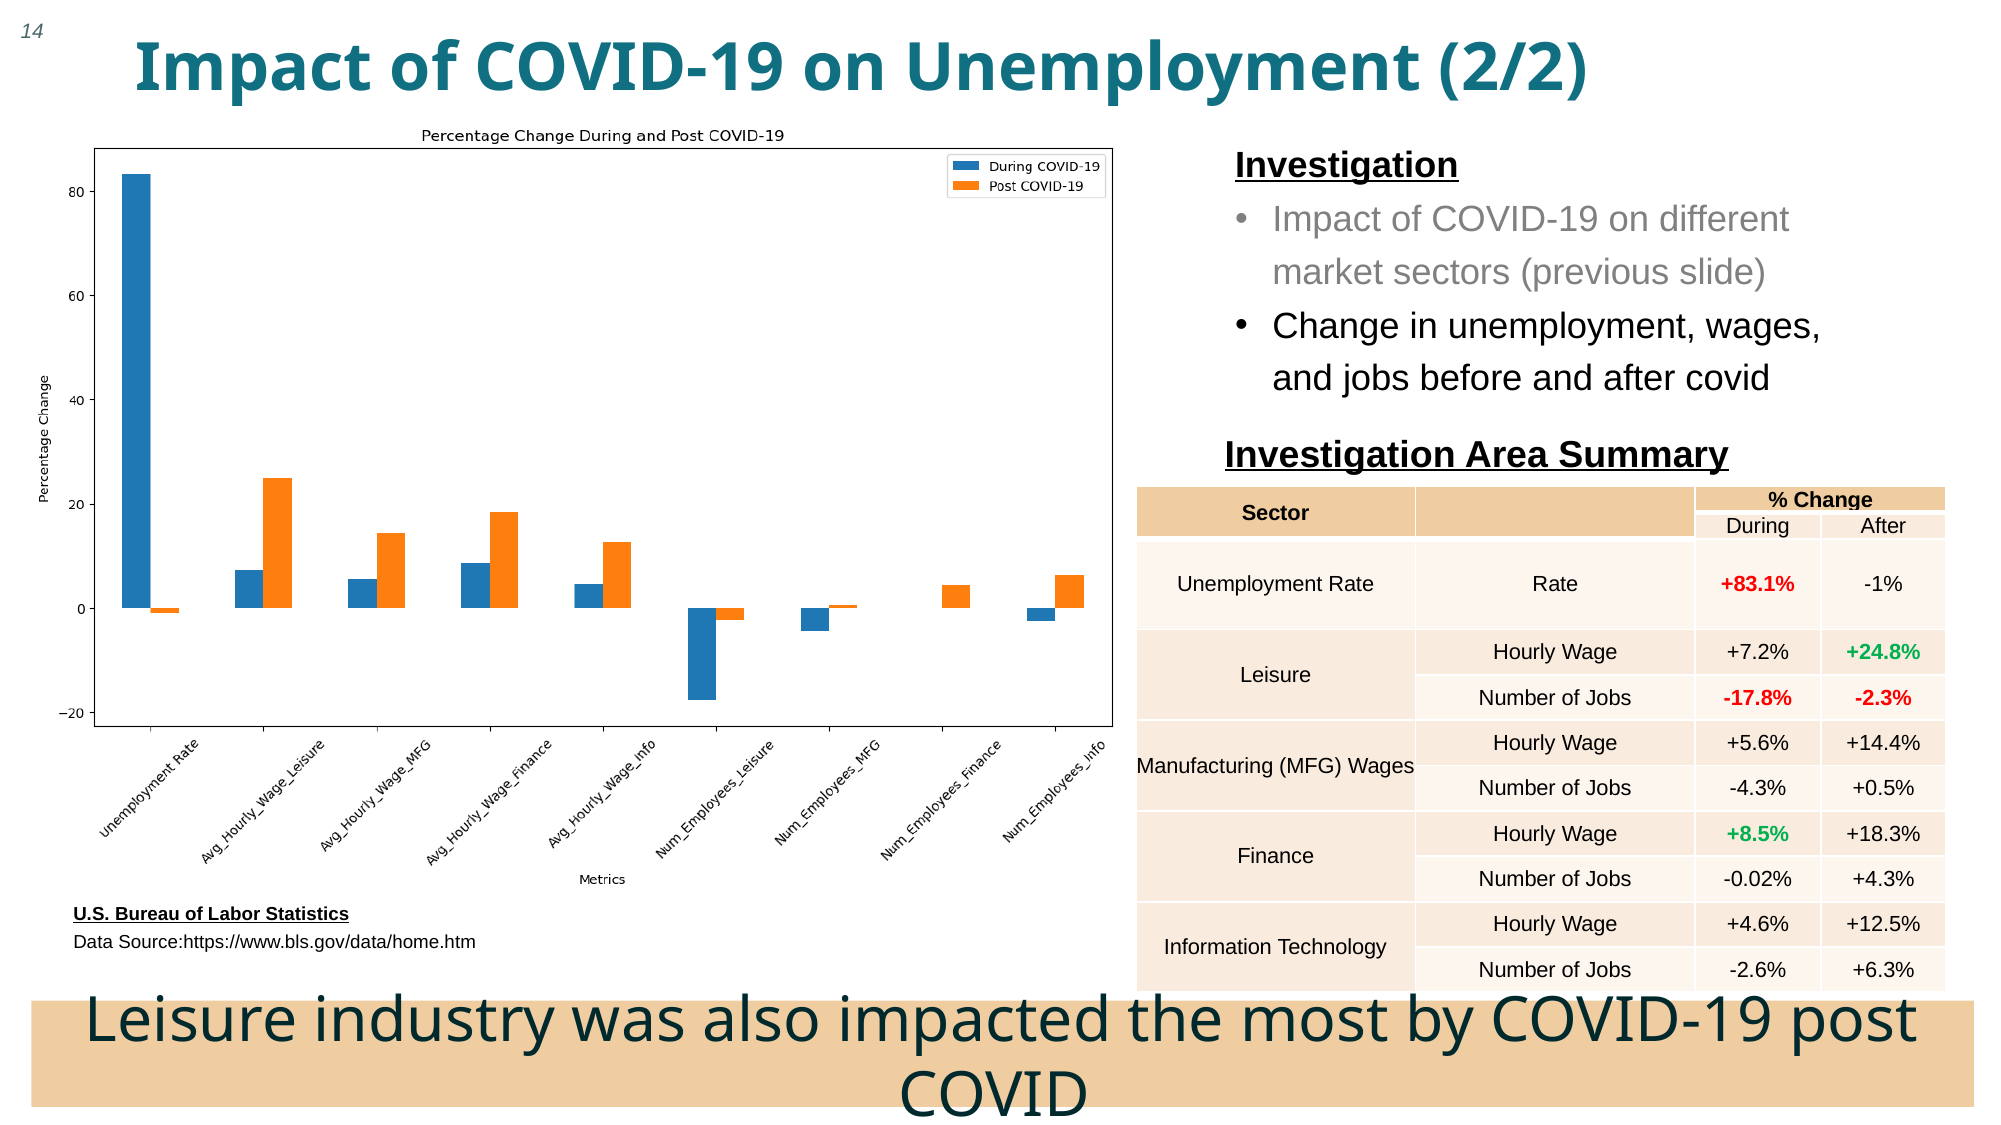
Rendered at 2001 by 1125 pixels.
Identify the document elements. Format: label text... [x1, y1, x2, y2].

table_cell +7.2% [1696, 630, 1820, 674]
table_cell +4.3% [1822, 857, 1945, 901]
table_cell Leisure [1137, 630, 1415, 719]
table_cell Hourly Wage [1416, 812, 1694, 855]
table_cell -4.3% [1696, 766, 1820, 810]
table_cell +5.6% [1696, 721, 1820, 765]
table_cell Finance [1137, 812, 1415, 901]
text_box Investigation Impact of COVID-19 on different market sectors (previous slide) Change in unemployment, wages, and jobs before and after covid [1220, 125, 1905, 408]
title Impact of COVID-19 on Unemployment (2/2) [120, 22, 1846, 116]
table_cell Number of Jobs [1416, 676, 1694, 719]
table_cell Number of Jobs [1416, 766, 1694, 810]
table_cell After [1822, 515, 1945, 538]
table_cell -2.3% [1822, 676, 1945, 719]
table_cell Hourly Wage [1416, 903, 1694, 946]
table_cell +4.6% [1696, 903, 1820, 946]
picture [29, 120, 1120, 895]
table_cell Hourly Wage [1416, 721, 1694, 765]
table_cell During [1696, 515, 1820, 538]
table_cell Unemployment Rate [1137, 542, 1415, 629]
table_cell +24.8% [1822, 630, 1945, 674]
slide_number 14 [0, 0, 59, 60]
table_cell Rate [1416, 542, 1694, 629]
table_cell +83.1% [1696, 540, 1820, 629]
table_cell +0.5% [1822, 766, 1945, 810]
table_cell +12.5% [1822, 903, 1945, 946]
table_cell -0.02% [1696, 857, 1820, 901]
table_cell Number of Jobs [1416, 948, 1694, 991]
table_header Sector [1137, 487, 1415, 536]
table_cell -2.6% [1696, 948, 1820, 991]
table_cell +8.5% [1696, 812, 1820, 855]
table_cell Manufacturing (MFG) Wages [1137, 721, 1415, 810]
table_cell -17.8% [1696, 676, 1820, 719]
table_cell Hourly Wage [1416, 630, 1694, 674]
table_cell Number of Jobs [1416, 857, 1694, 901]
table_cell +6.3% [1822, 948, 1945, 991]
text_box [58, 894, 586, 961]
table_cell +18.3% [1822, 812, 1945, 855]
text_box Leisure industry was also impacted the most by COVID-19 post COVID [31, 1000, 1974, 1107]
text_box Investigation Area Summary [1209, 422, 1765, 483]
table_header % Change [1696, 487, 1945, 510]
table_cell -1% [1822, 540, 1945, 629]
table_cell Information Technology [1137, 903, 1415, 991]
table_cell +14.4% [1822, 721, 1945, 765]
table_header [1416, 487, 1694, 536]
